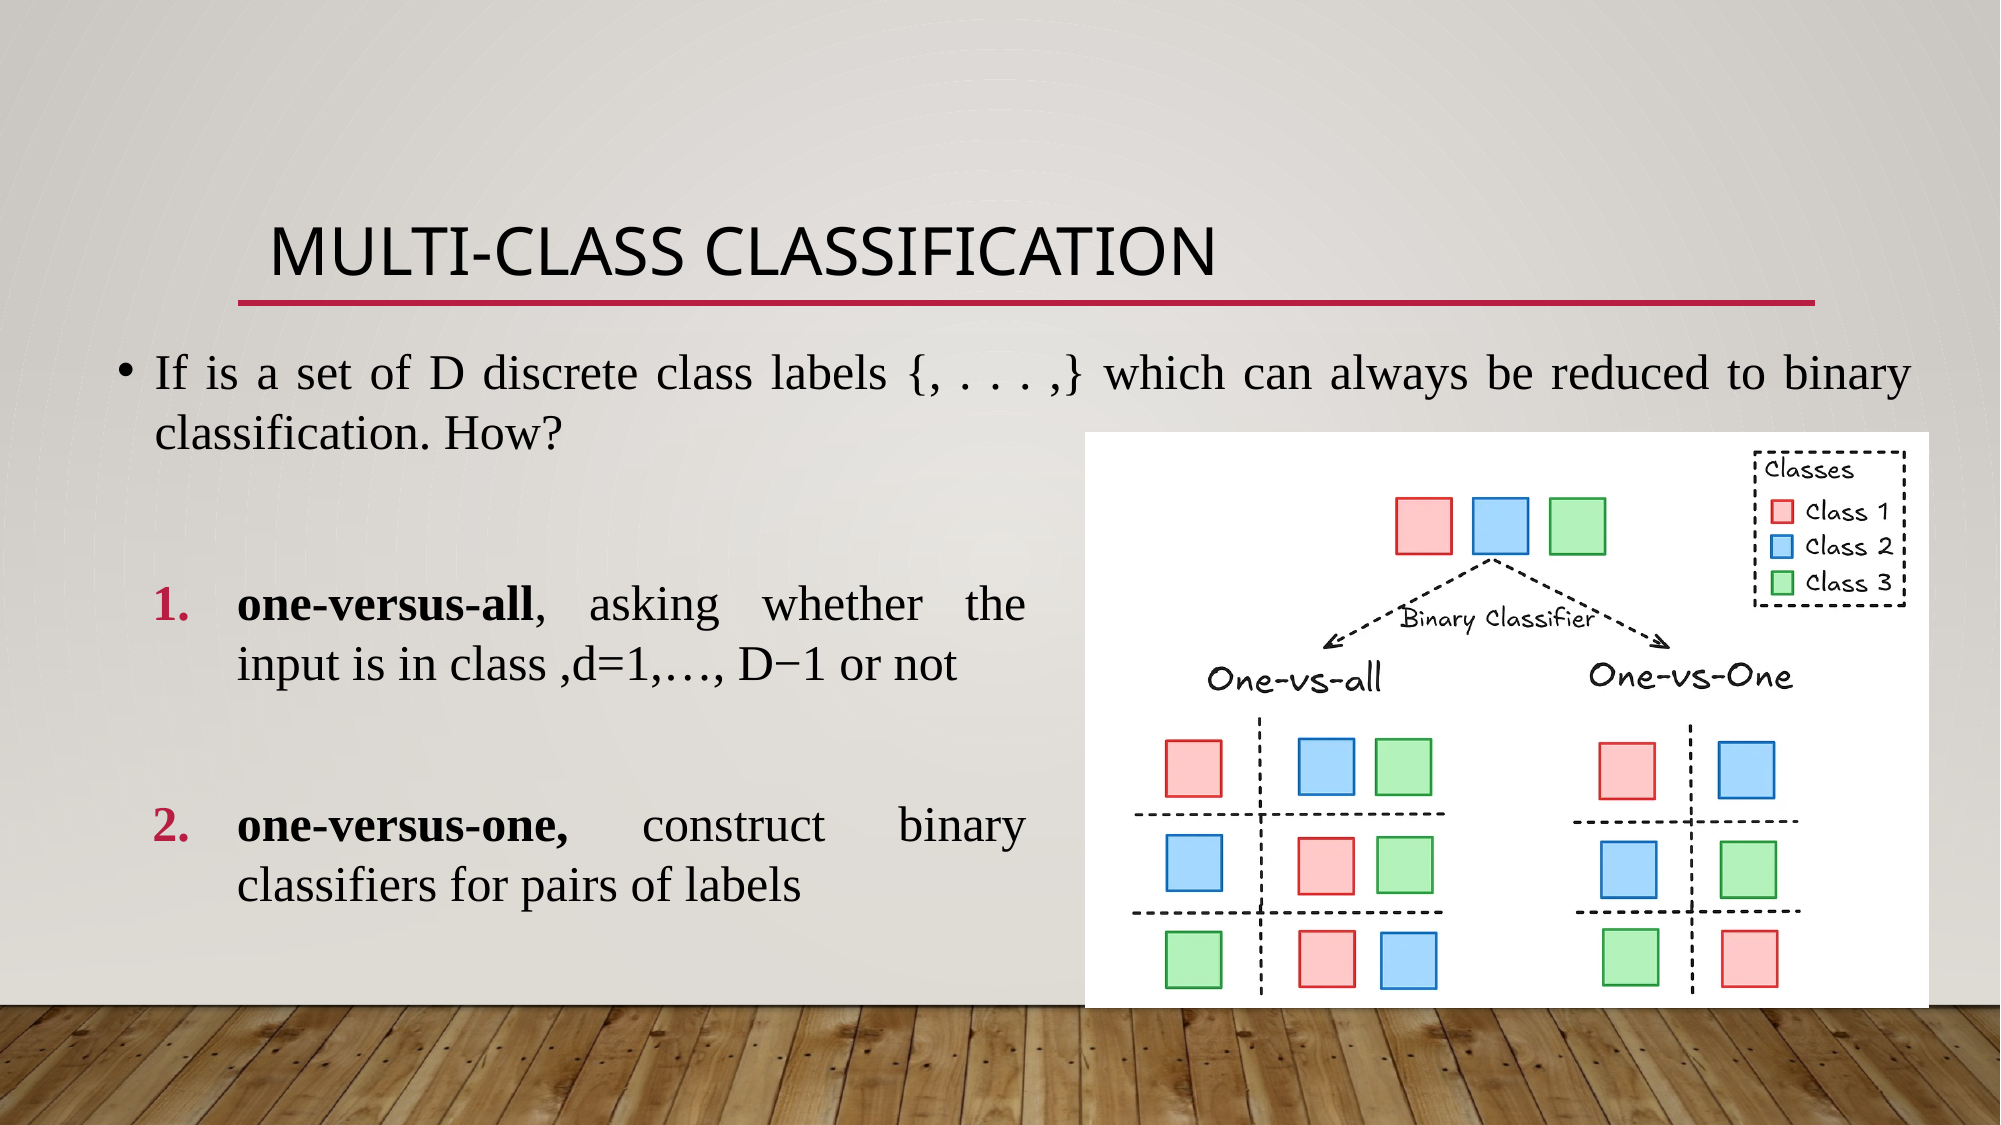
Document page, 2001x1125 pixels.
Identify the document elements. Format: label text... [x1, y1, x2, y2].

picture [0, 432, 2000, 1125]
title Multi-class classification [253, 210, 1830, 383]
